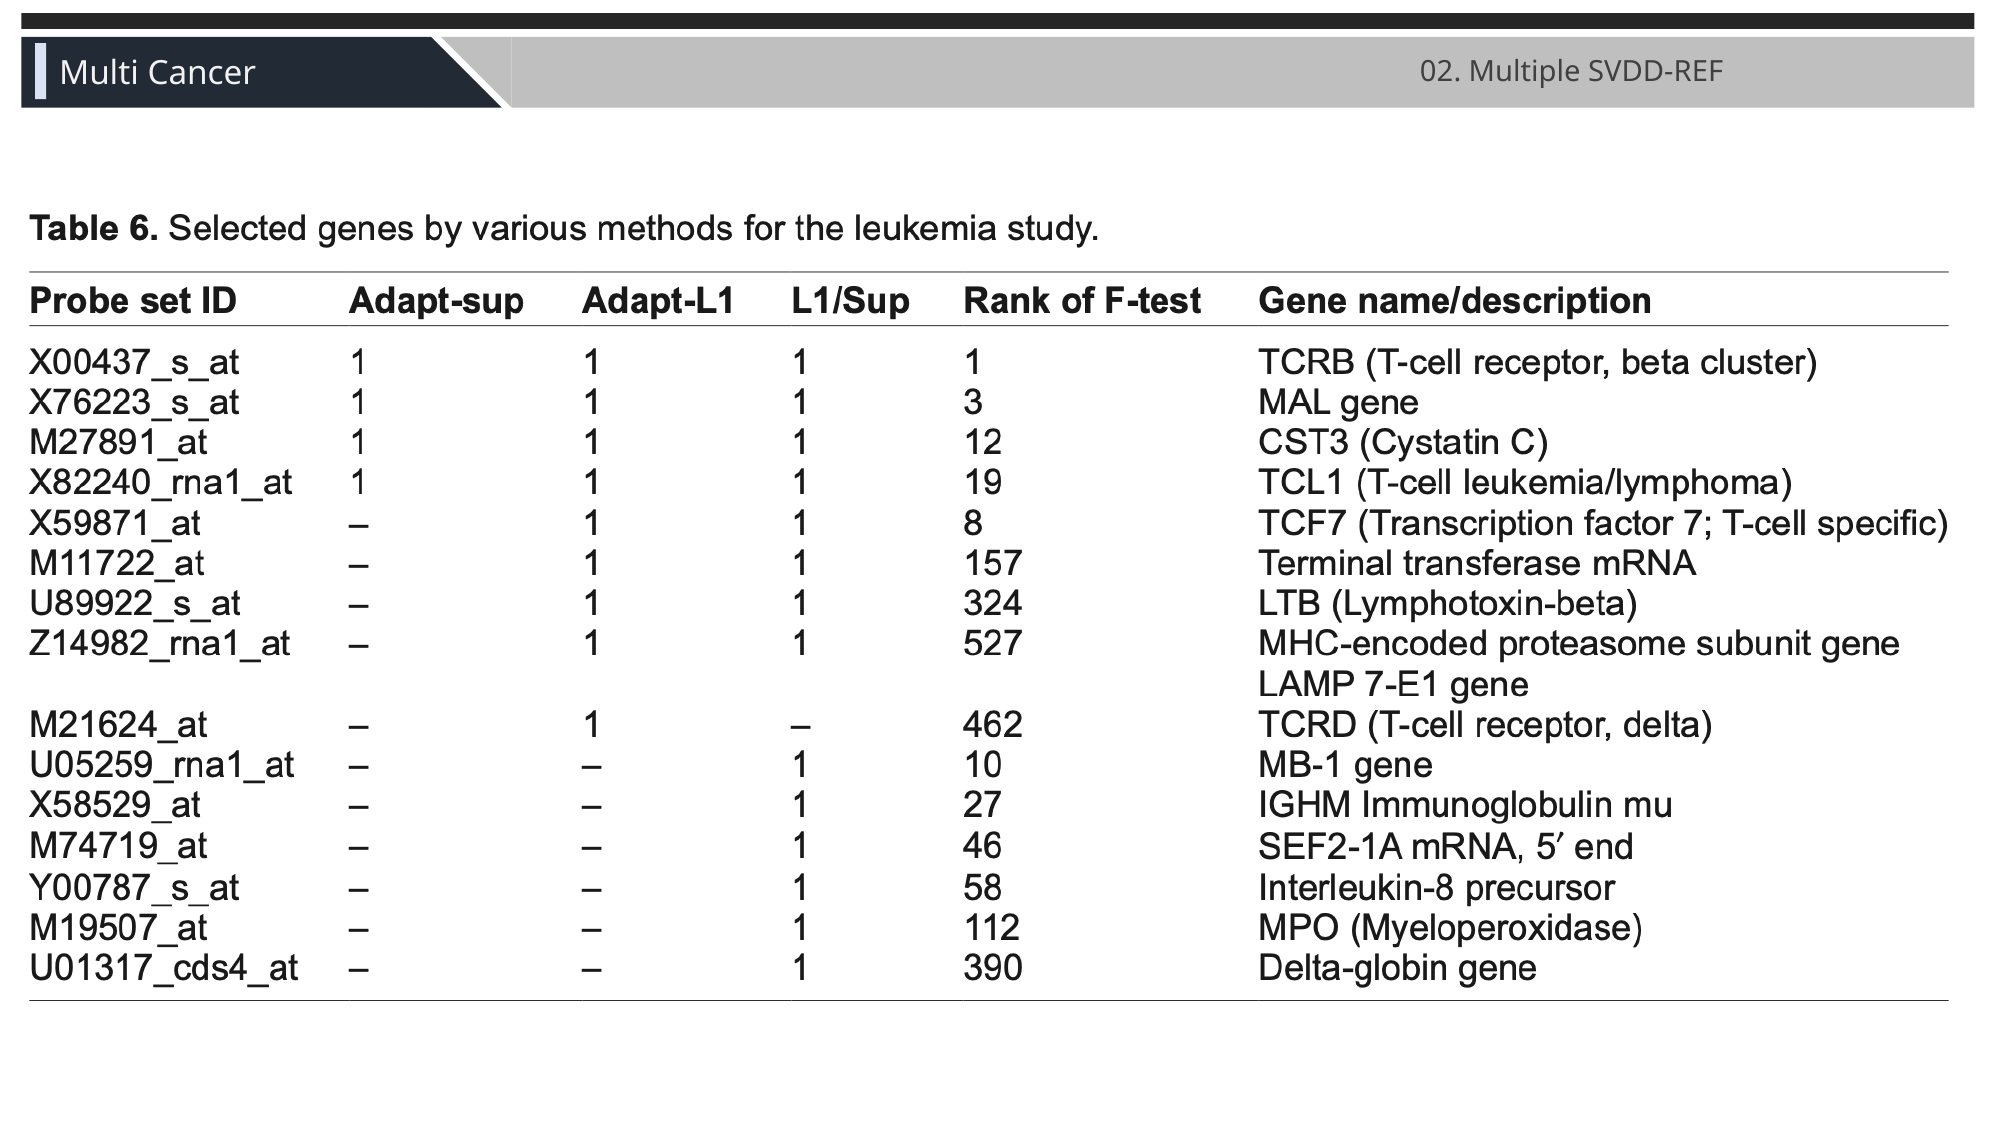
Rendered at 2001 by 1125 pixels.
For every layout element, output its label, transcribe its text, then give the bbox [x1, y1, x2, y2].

text_box [429, 34, 505, 109]
text_box Multi Cancer [47, 43, 344, 99]
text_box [440, 36, 1975, 108]
text_box [20, 36, 429, 109]
picture [0, 193, 2000, 1031]
text_box [20, 12, 1975, 30]
text_box [34, 42, 47, 100]
